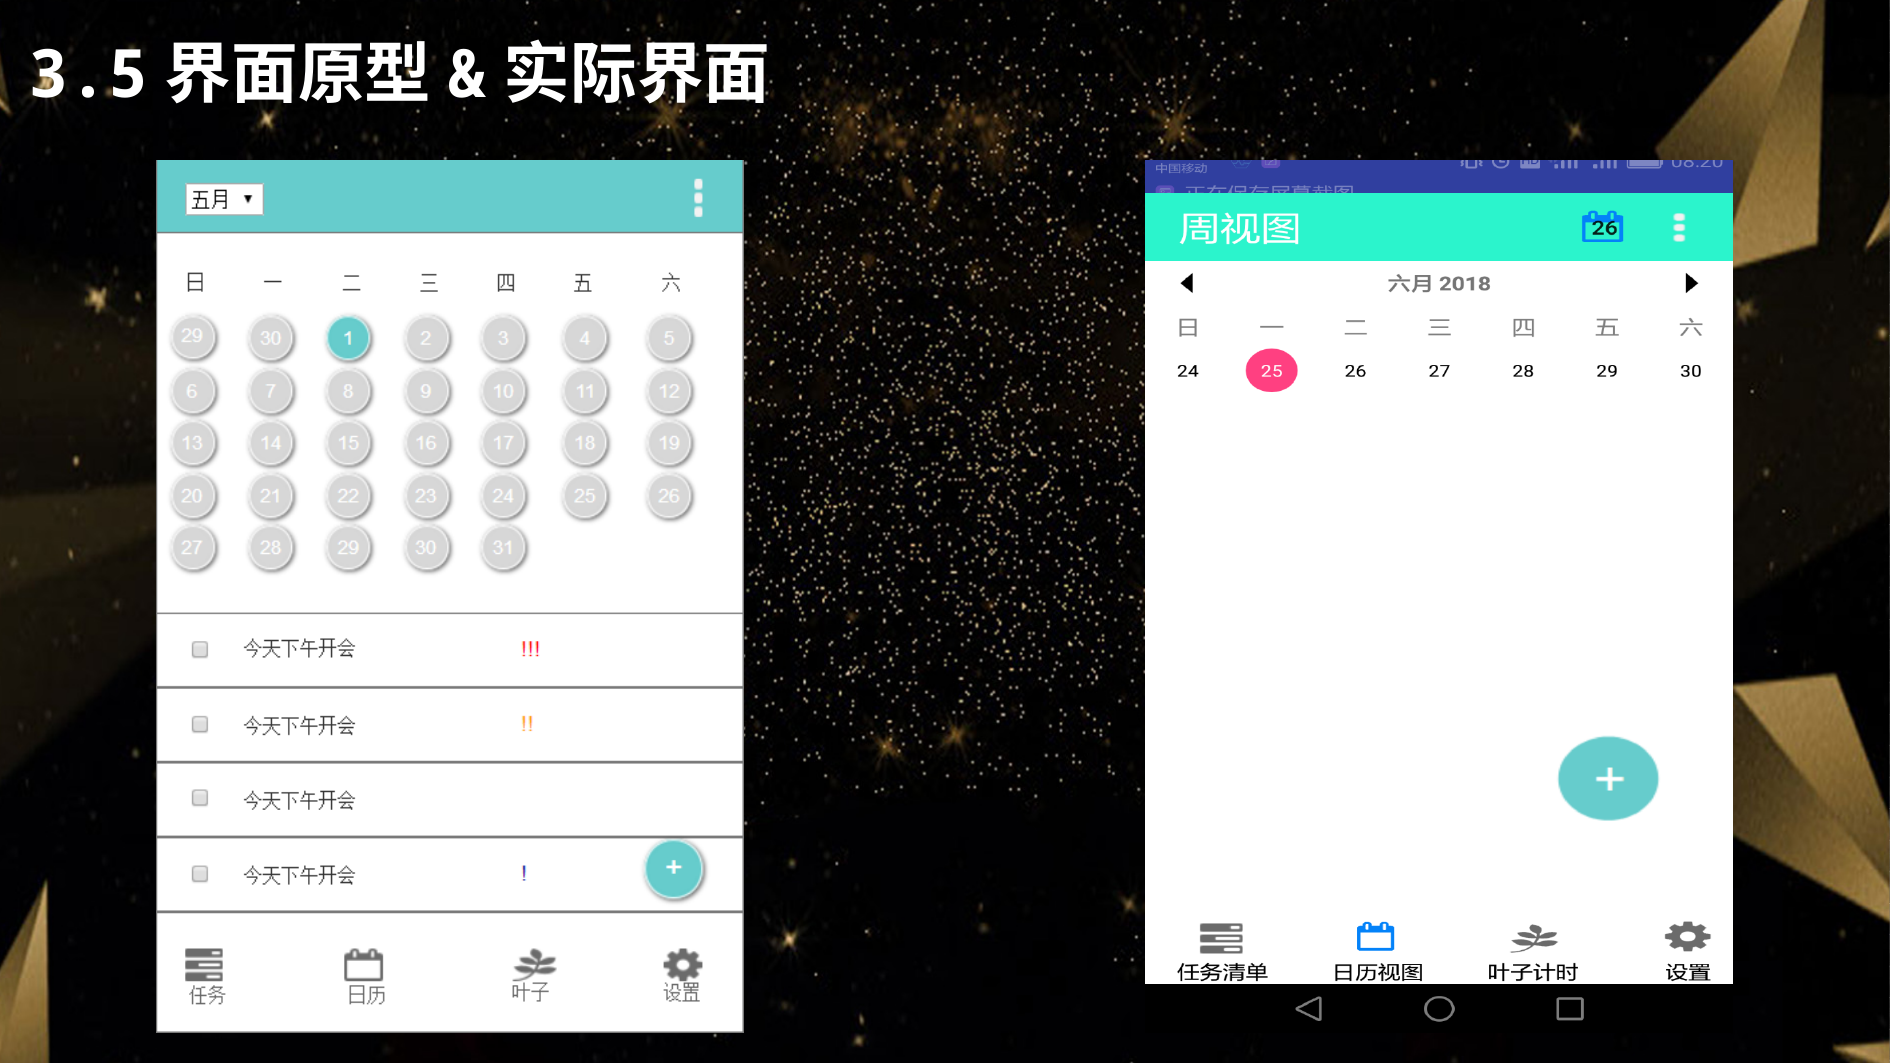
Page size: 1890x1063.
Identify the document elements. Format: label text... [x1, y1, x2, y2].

text_box 3.5界面原型&实际界面 [28, 30, 771, 199]
picture [0, 0, 1890, 1063]
